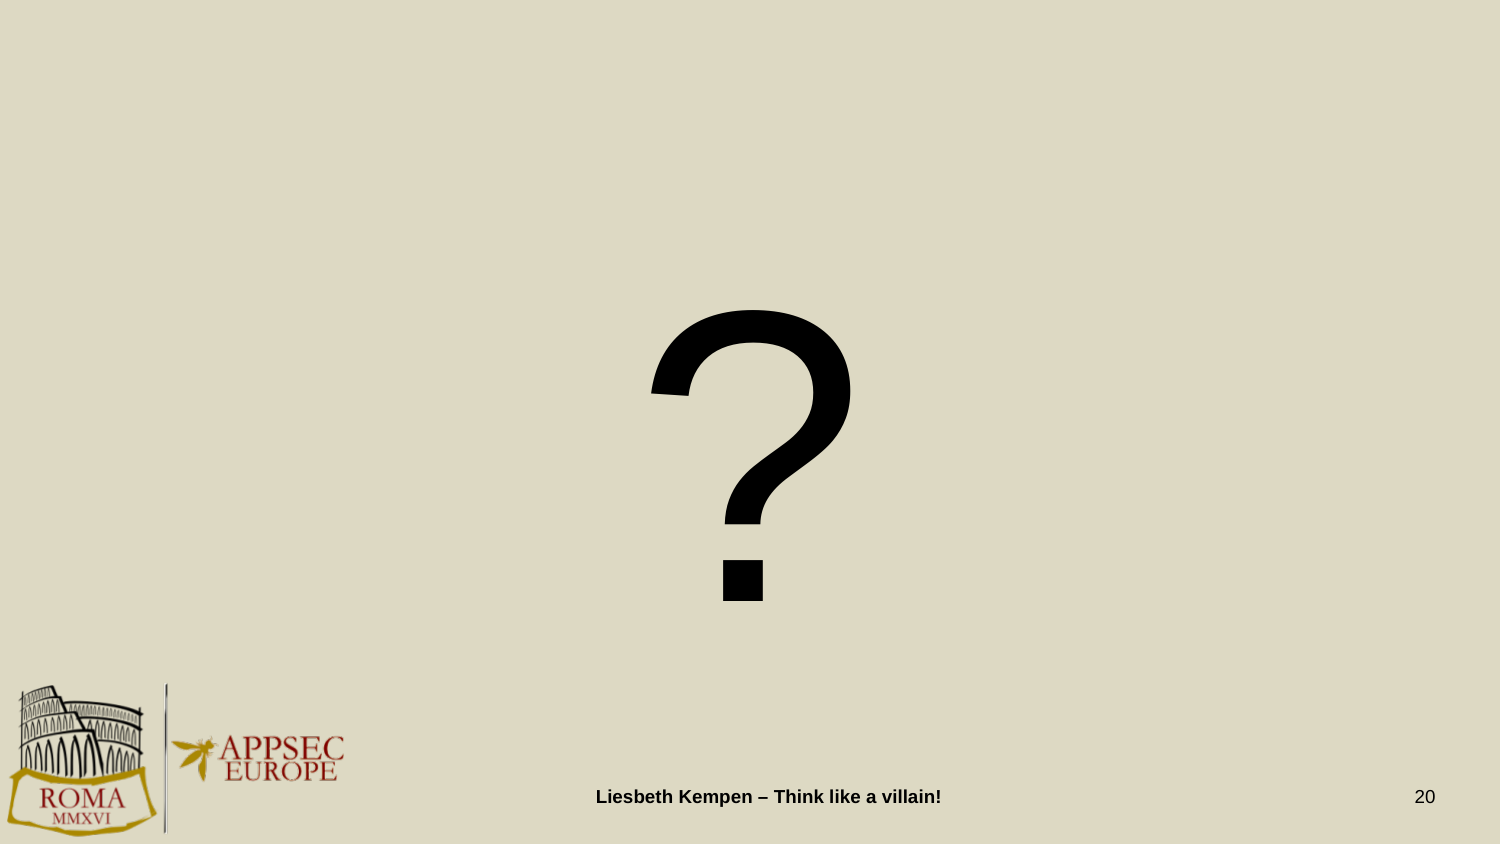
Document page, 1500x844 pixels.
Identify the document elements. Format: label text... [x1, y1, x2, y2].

slide_number 20 [1360, 777, 1490, 823]
footer Liesbeth Kempen – Think like a villain! [474, 777, 1063, 823]
picture [0, 621, 370, 844]
list ? [75, 33, 1425, 705]
